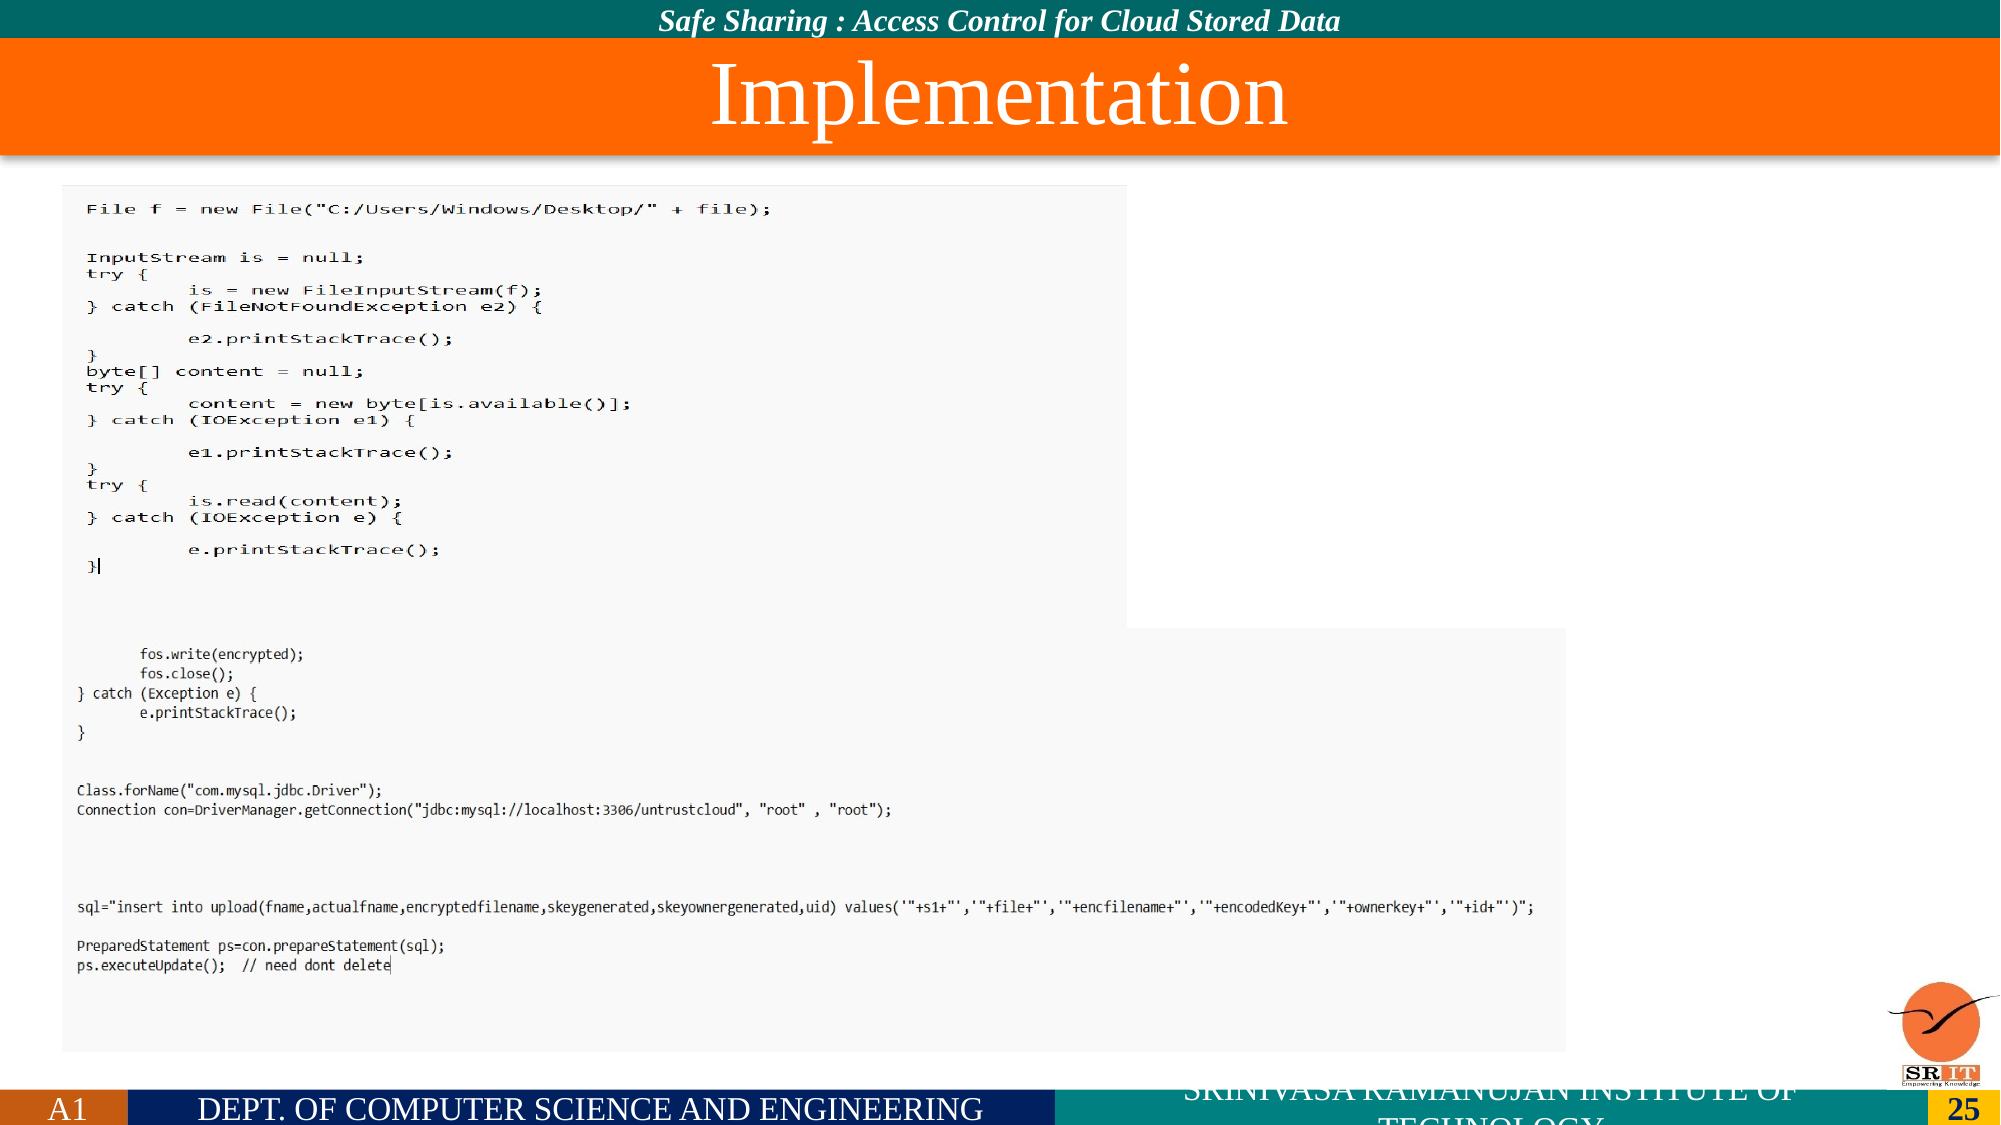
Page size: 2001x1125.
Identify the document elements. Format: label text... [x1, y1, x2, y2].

title Implementation [0, 38, 2000, 156]
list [62, 185, 1127, 628]
picture [62, 628, 1566, 1052]
picture [1887, 977, 2000, 1090]
